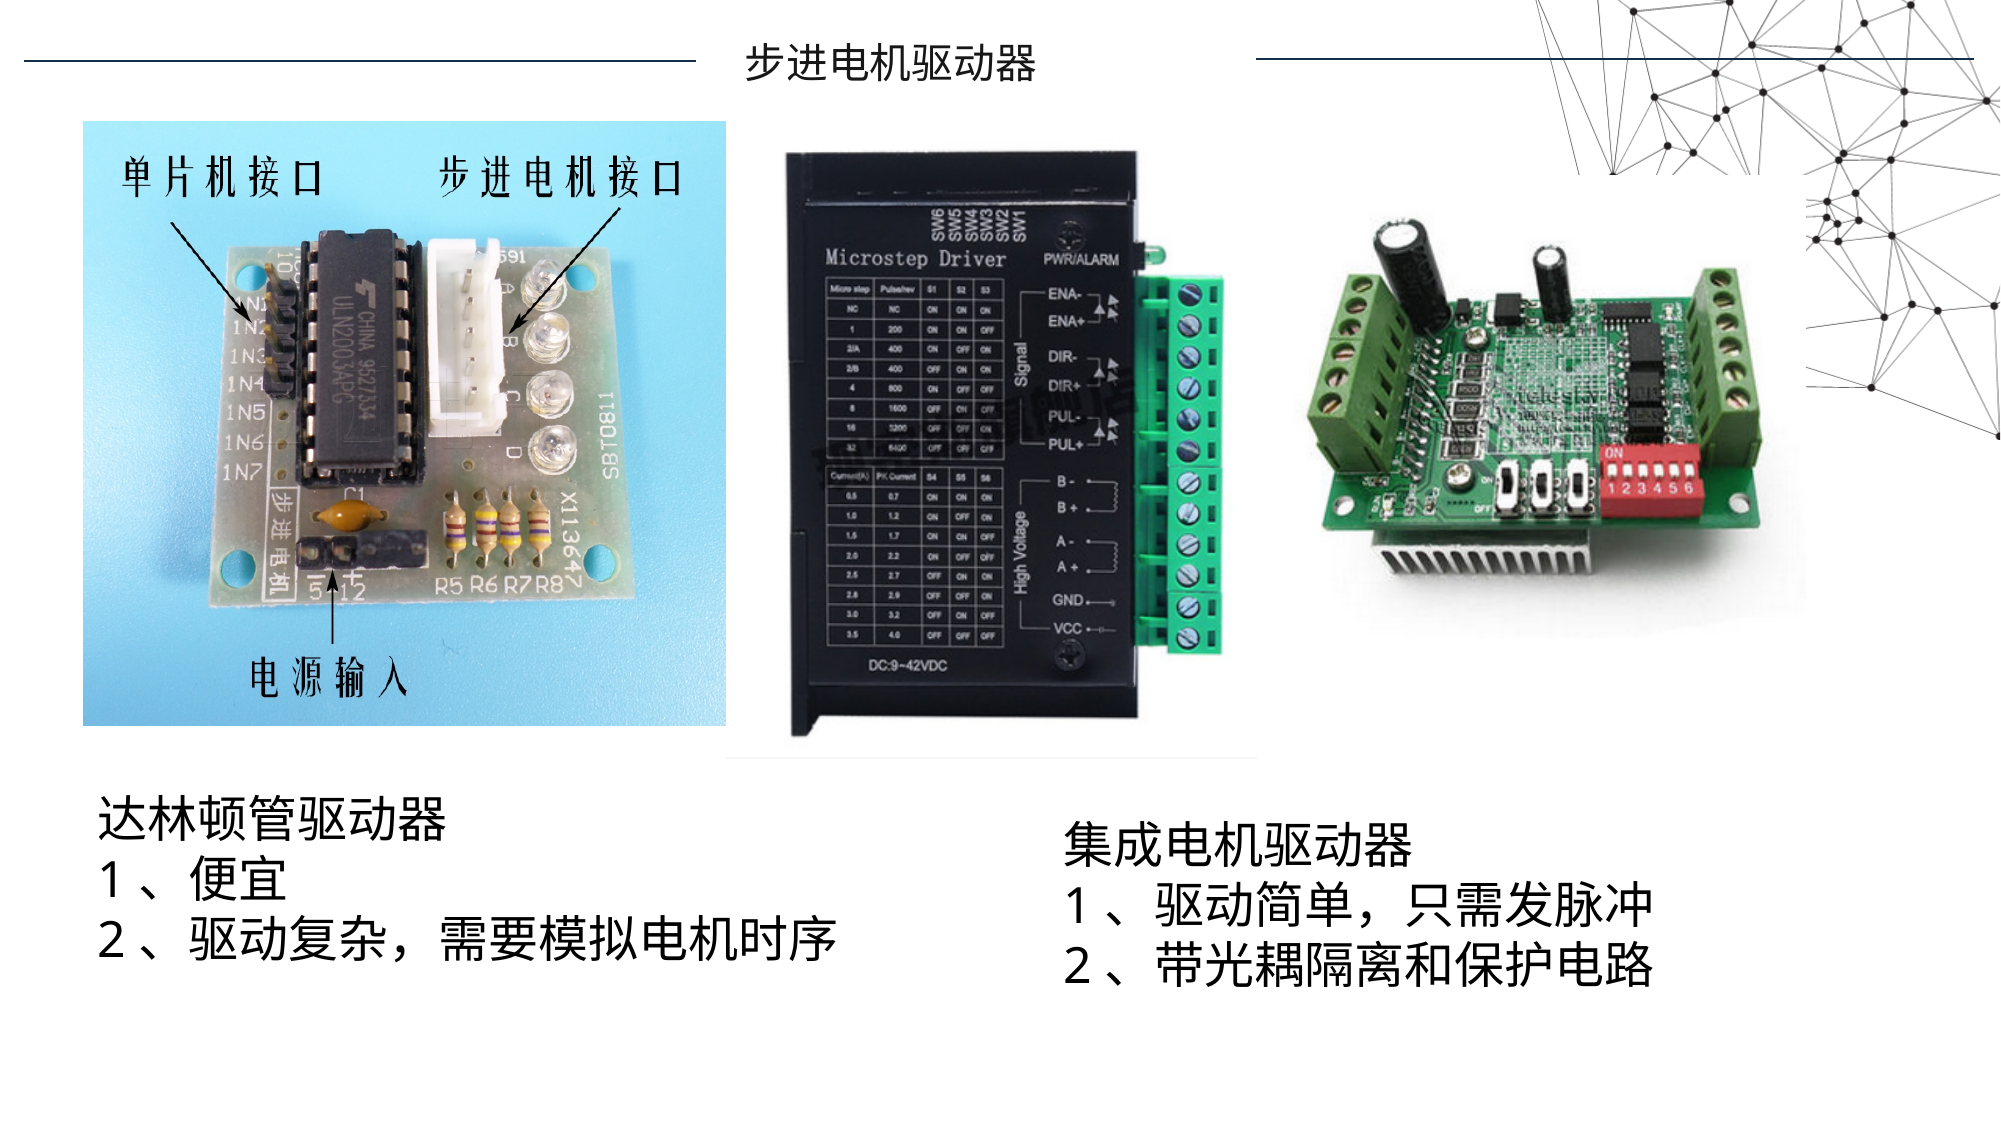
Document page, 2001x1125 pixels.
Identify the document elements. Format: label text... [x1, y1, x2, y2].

picture [82, 121, 1257, 761]
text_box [23, 36, 1974, 88]
text_box 达林顿管驱动器 1、便宜 2、驱动复杂，需要模拟电机时序 [83, 779, 883, 975]
picture [1267, 0, 2001, 638]
text_box 集成电机驱动器 1、驱动简单，只需发脉冲 2、带光耦隔离和保护电路 [1048, 805, 1849, 1001]
